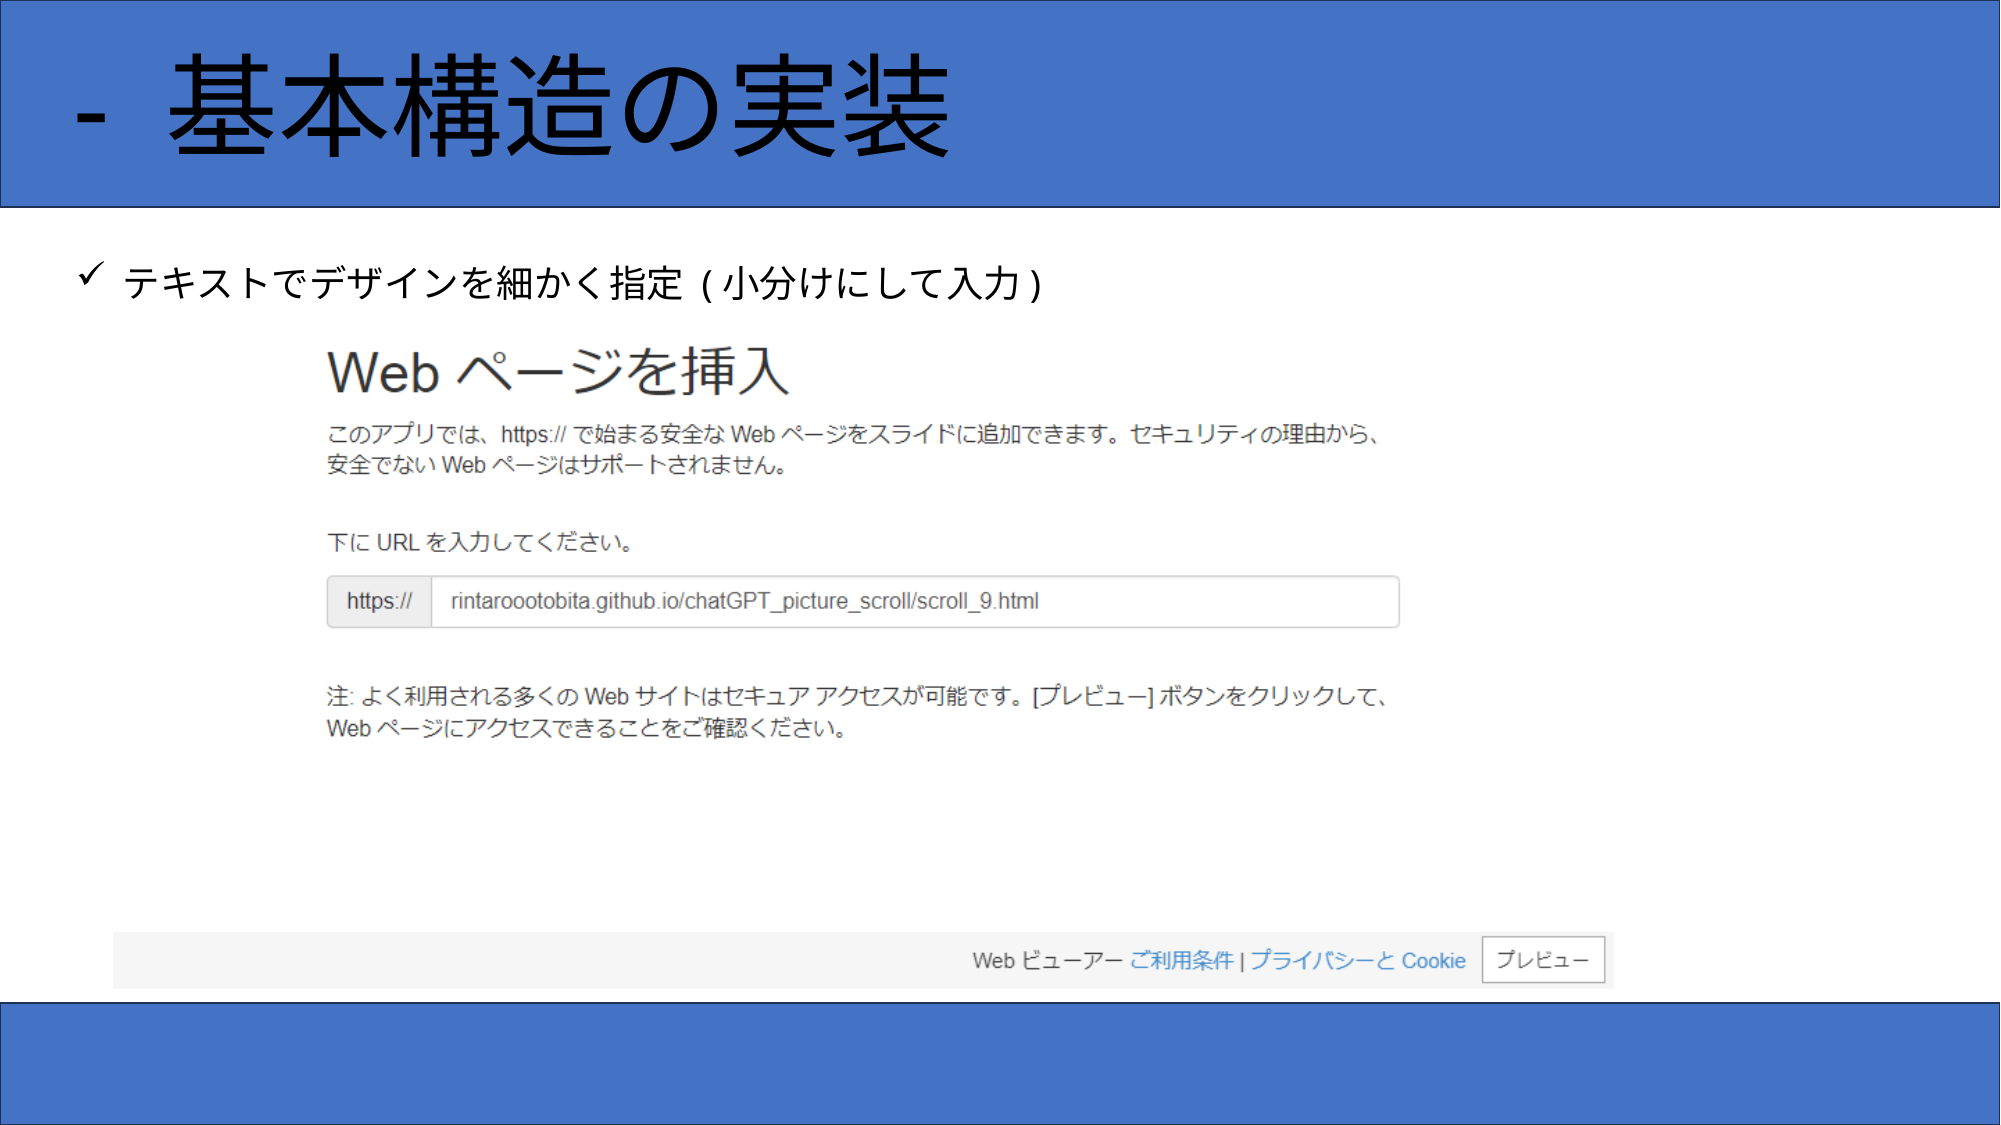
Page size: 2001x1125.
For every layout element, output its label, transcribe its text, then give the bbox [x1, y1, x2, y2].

text_box [0, 1002, 2000, 1125]
text_box - 基本構造の実装 [0, 0, 2000, 208]
text_box テキストでデザインを細かく指定 (小分けにして入力) [61, 252, 1687, 312]
picture [113, 312, 1614, 989]
